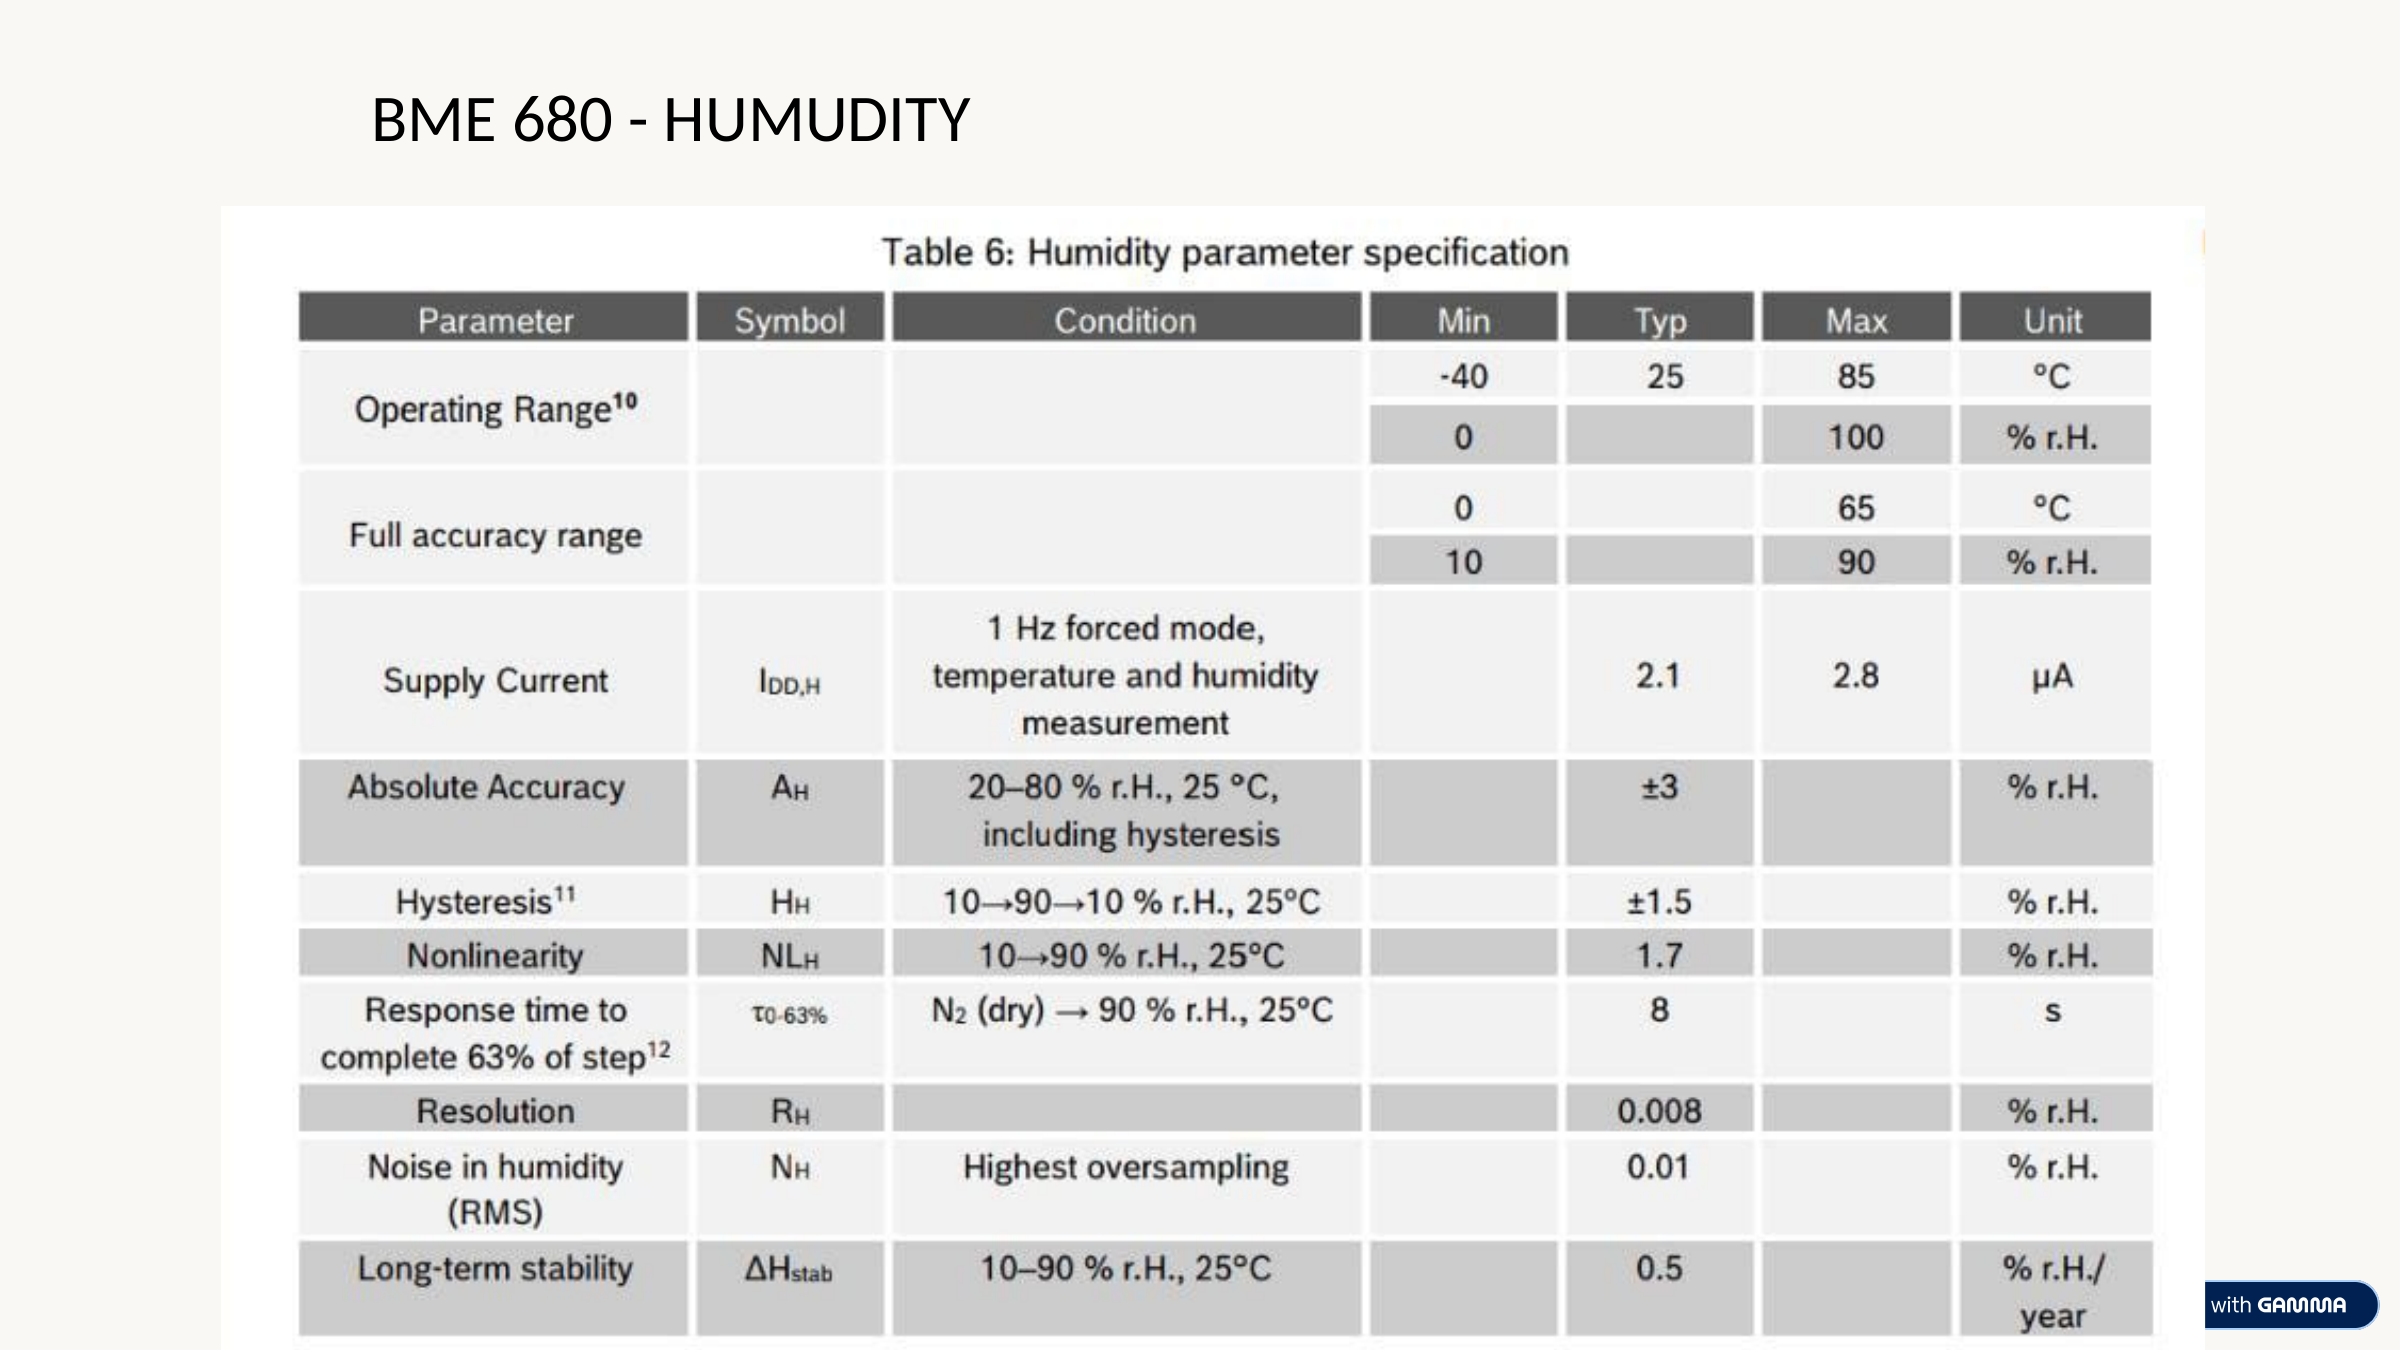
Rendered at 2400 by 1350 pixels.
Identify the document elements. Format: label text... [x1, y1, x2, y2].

text_box BME 680 - HUMUDITY [356, 67, 986, 162]
picture [221, 206, 2389, 1350]
